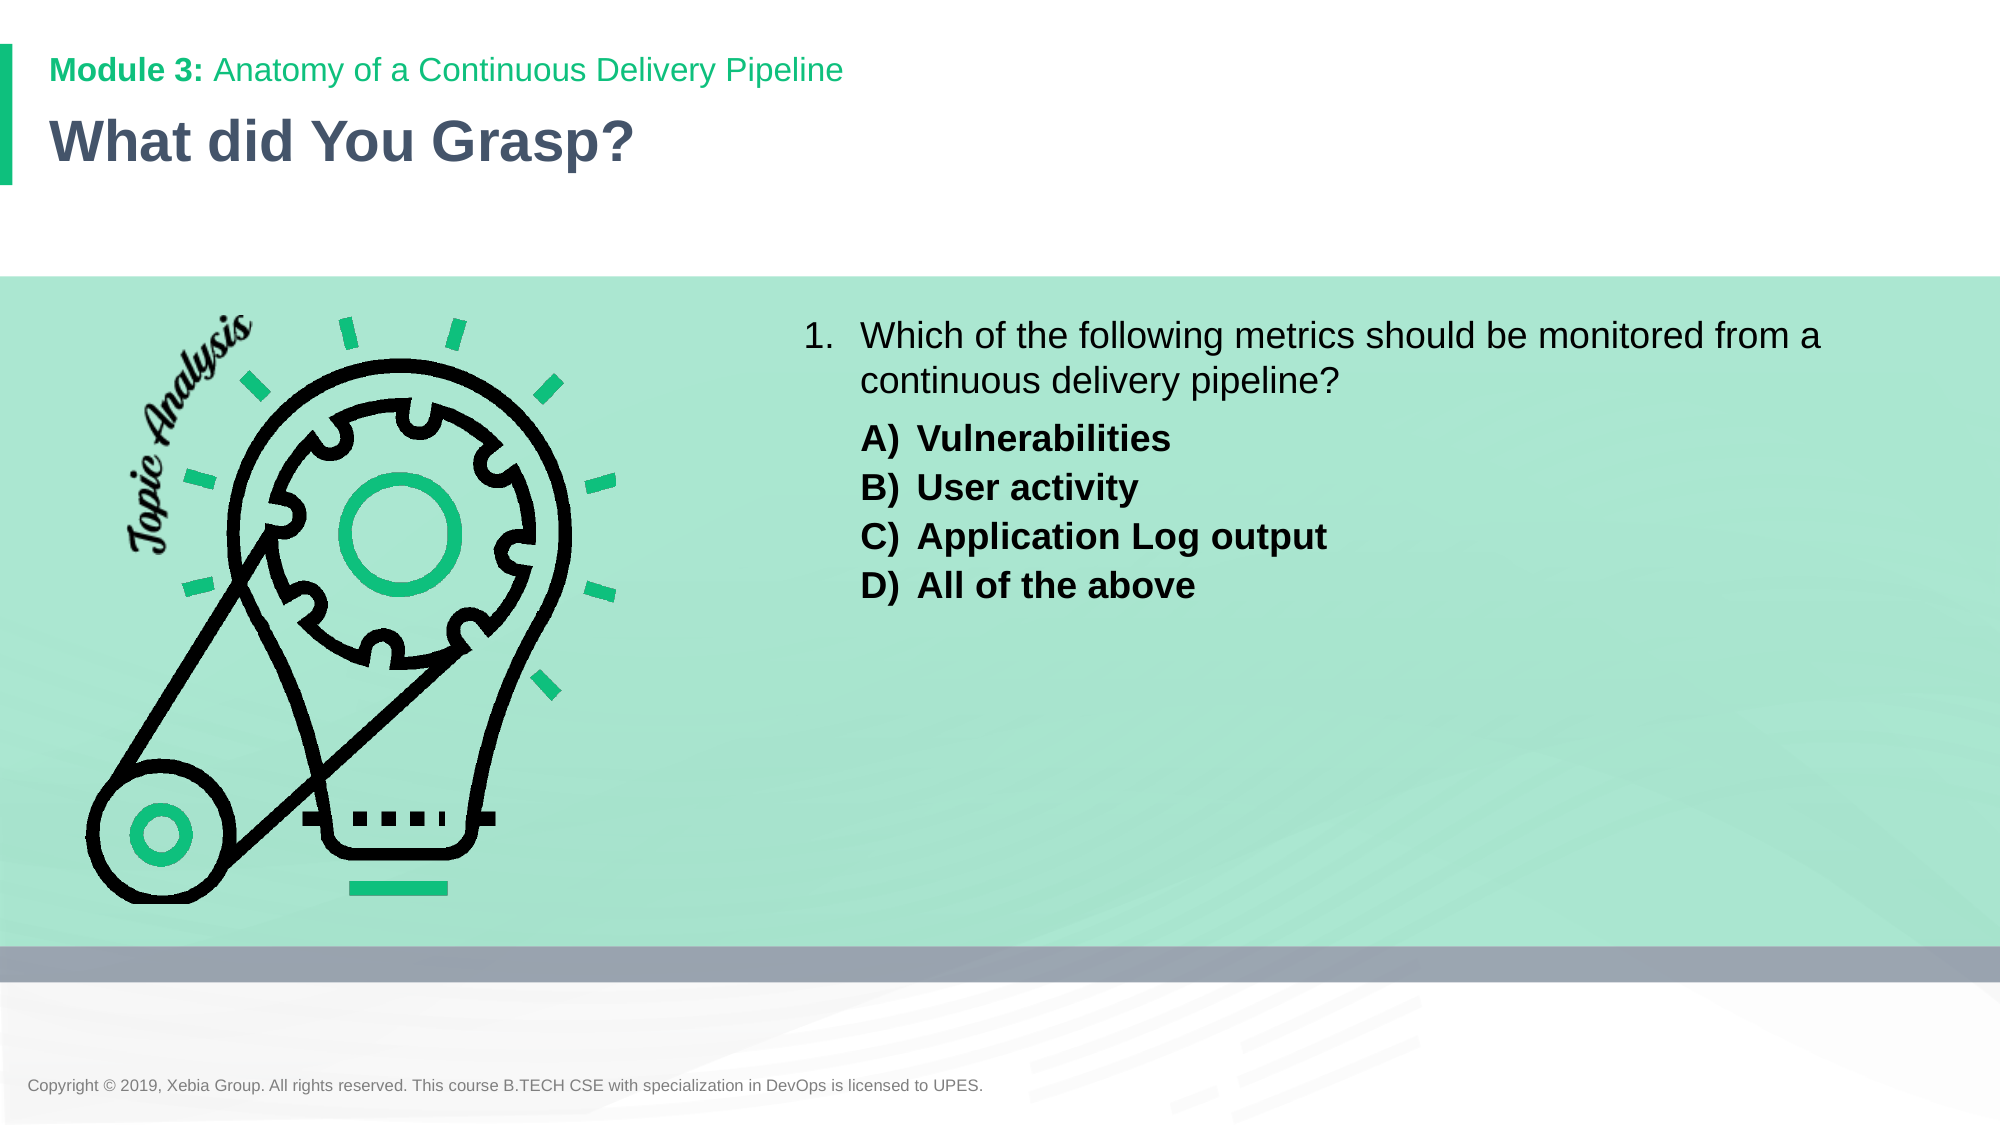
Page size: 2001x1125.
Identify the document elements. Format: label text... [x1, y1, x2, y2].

picture [85, 315, 616, 904]
title What did You Grasp? [34, 103, 1887, 185]
picture [0, 0, 2000, 276]
list 1. Which of the following metrics should be monitored from a continuous delivery pipeline? Vulnerabilities User activity Application Log output All of the above [788, 303, 1887, 919]
picture [0, 983, 2000, 1125]
